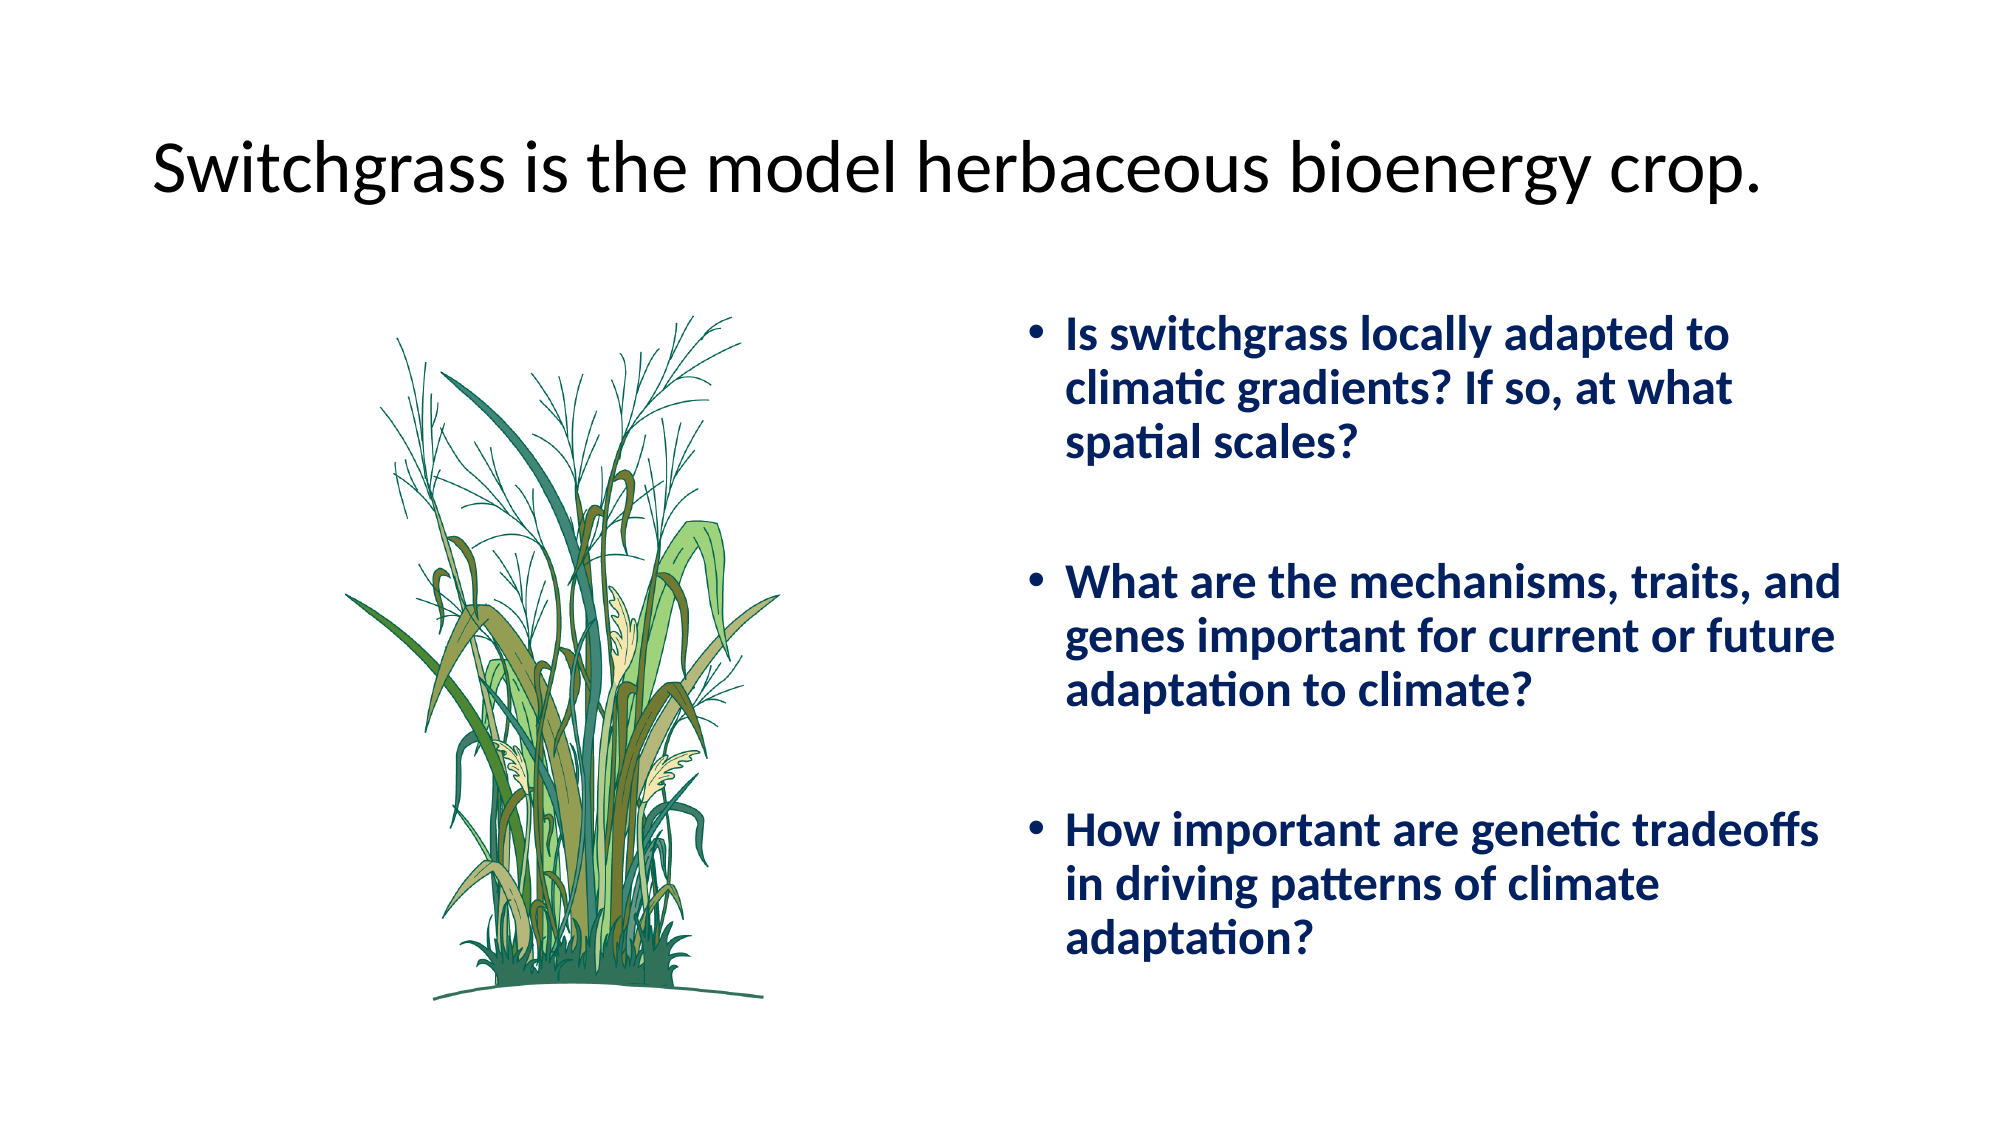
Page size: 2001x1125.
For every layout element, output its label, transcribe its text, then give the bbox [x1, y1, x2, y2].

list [338, 299, 787, 1014]
list Is switchgrass locally adapted to climatic gradients? If so, at what spatial scales? What are the mechanisms, traits, and genes important for current or future adaptation to climate? How important are genetic tradeoffs in driving patterns of climate adaptation? [1012, 299, 1863, 1014]
title Switchgrass is the model herbaceous bioenergy crop. [137, 59, 1863, 278]
